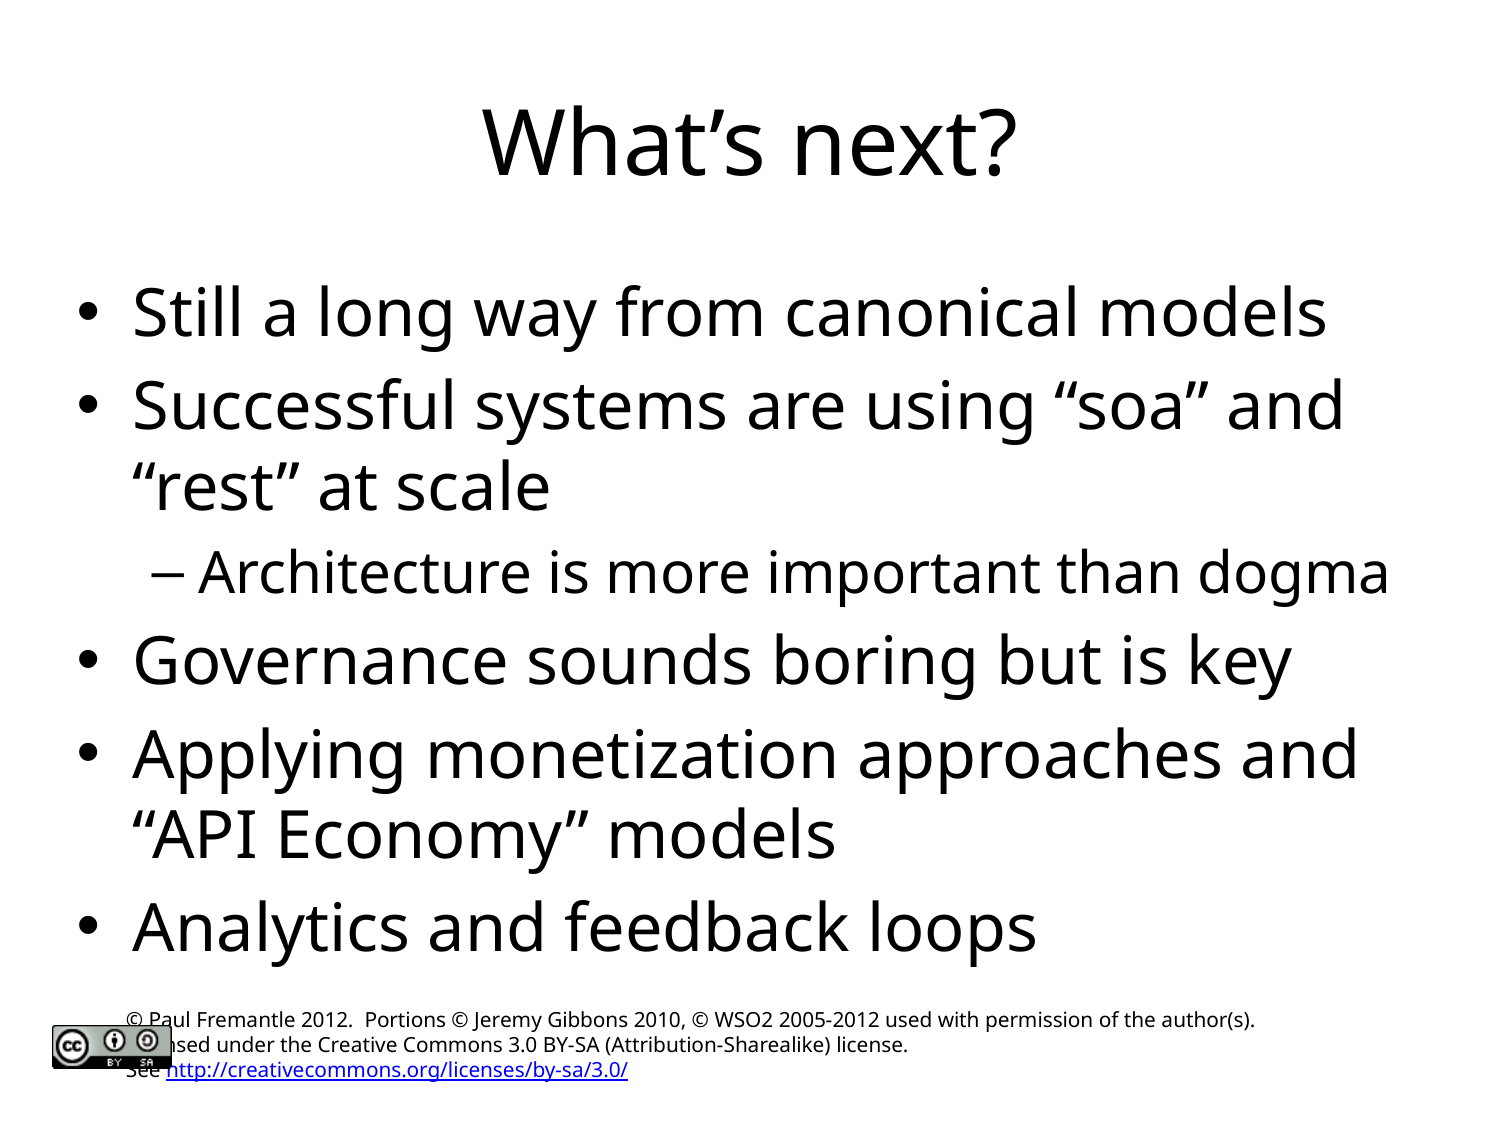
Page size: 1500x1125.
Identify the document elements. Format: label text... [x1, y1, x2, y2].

list Still a long way from canonical models Successful systems are using “soa” and “rest” at scale Architecture is more important than dogma Governance sounds boring but is key Applying monetization approaches and “API Economy” models Analytics and feedback loops [61, 262, 1412, 1005]
picture [52, 1025, 172, 1069]
title What’s next? [75, 45, 1425, 233]
